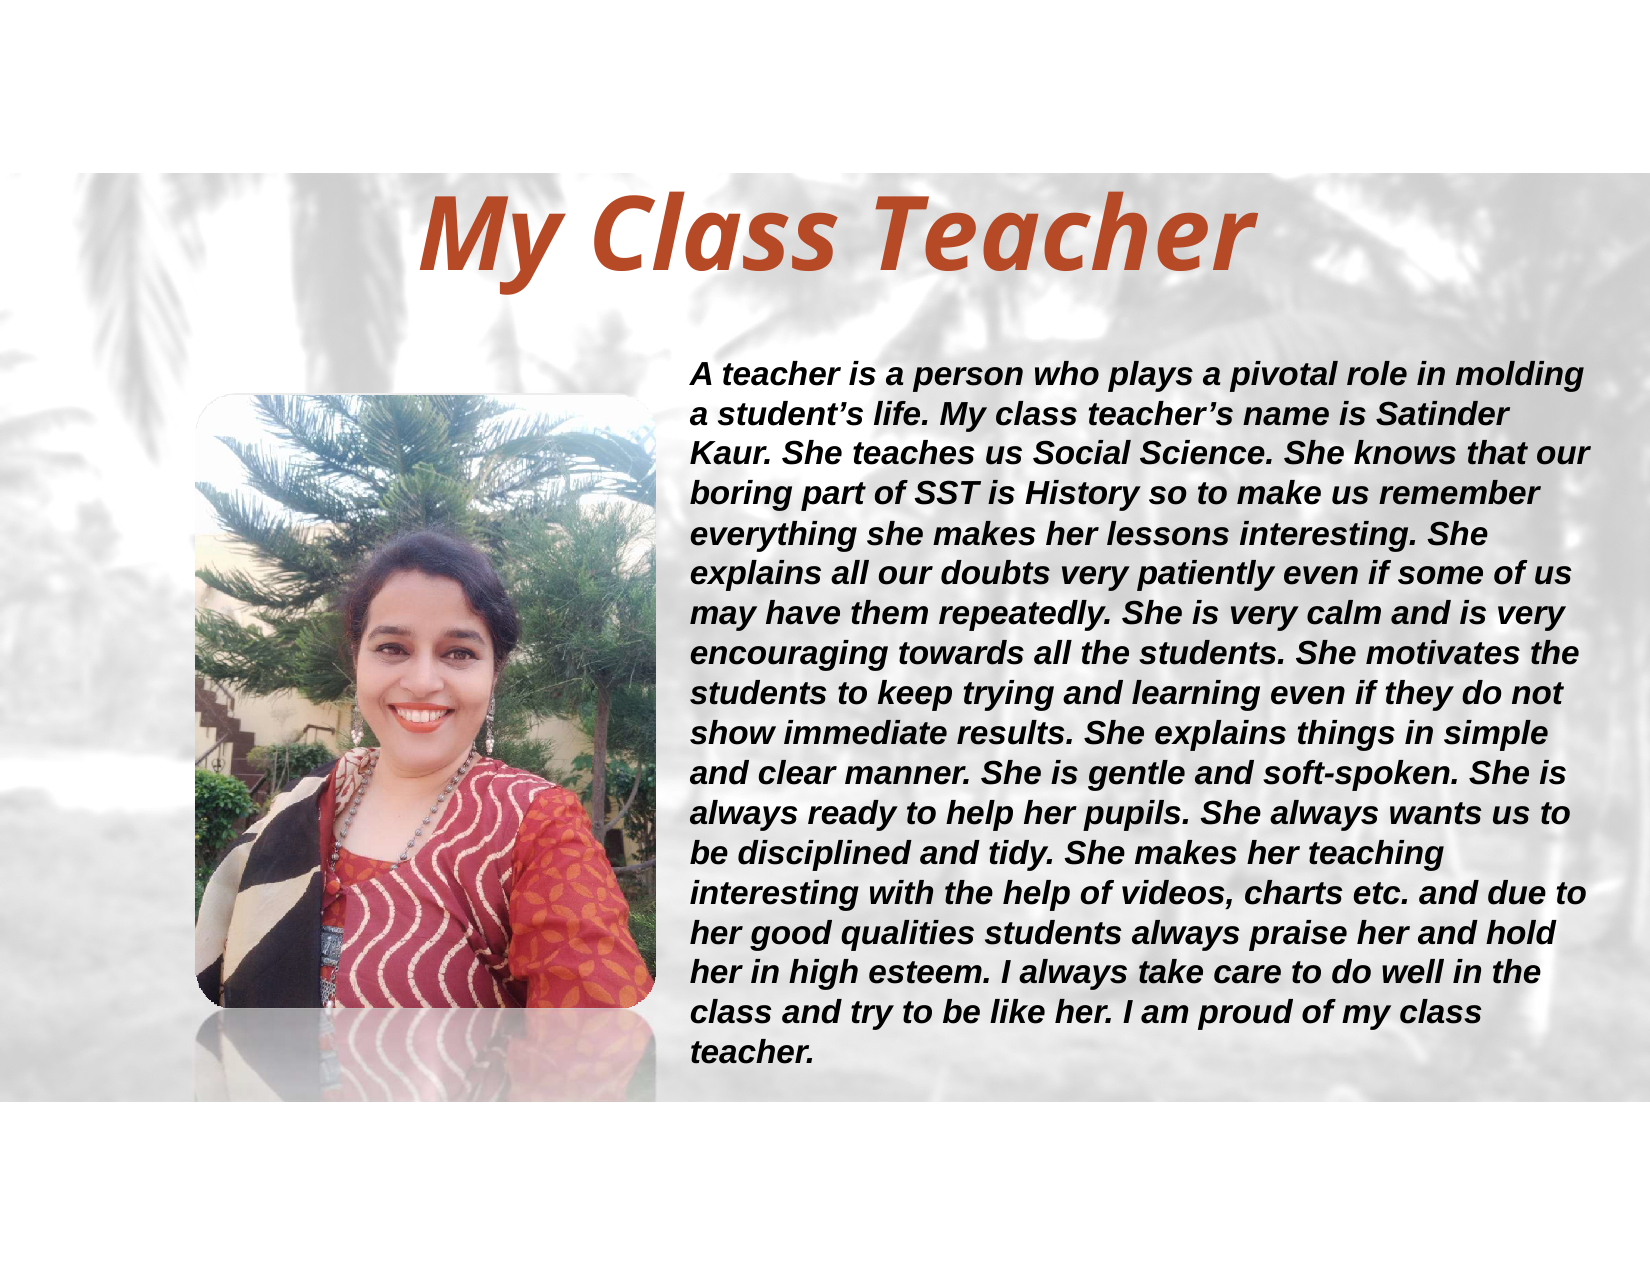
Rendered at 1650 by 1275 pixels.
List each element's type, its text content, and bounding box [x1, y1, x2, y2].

picture [0, 173, 1650, 1102]
text_box A teacher is a person who plays a pivotal role in molding a student’s life. My class teacher’s name is Satinder Kaur. She teaches us Social Science. She knows that our boring part of SST is History so to make us remember everything she makes her lessons interesting. She explains all our doubts very patiently even if some of us may have them repeatedly. She is very calm and is very encouraging towards all the students. She motivates the students to keep trying and learning even if they do not show immediate results. She explains things in simple and clear manner. She is gentle and soft-spoken. She is always ready to help her pupils. She always wants us to be disciplined and tidy. She makes her teaching interesting with the help of videos, charts etc. and due to her good qualities students always praise her and hold her in high esteem. I always take care to do well in the class and try to be like her. I am proud of my class teacher. [675, 344, 1613, 1078]
title My Class Teacher [37, 164, 1450, 380]
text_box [192, 393, 659, 1102]
